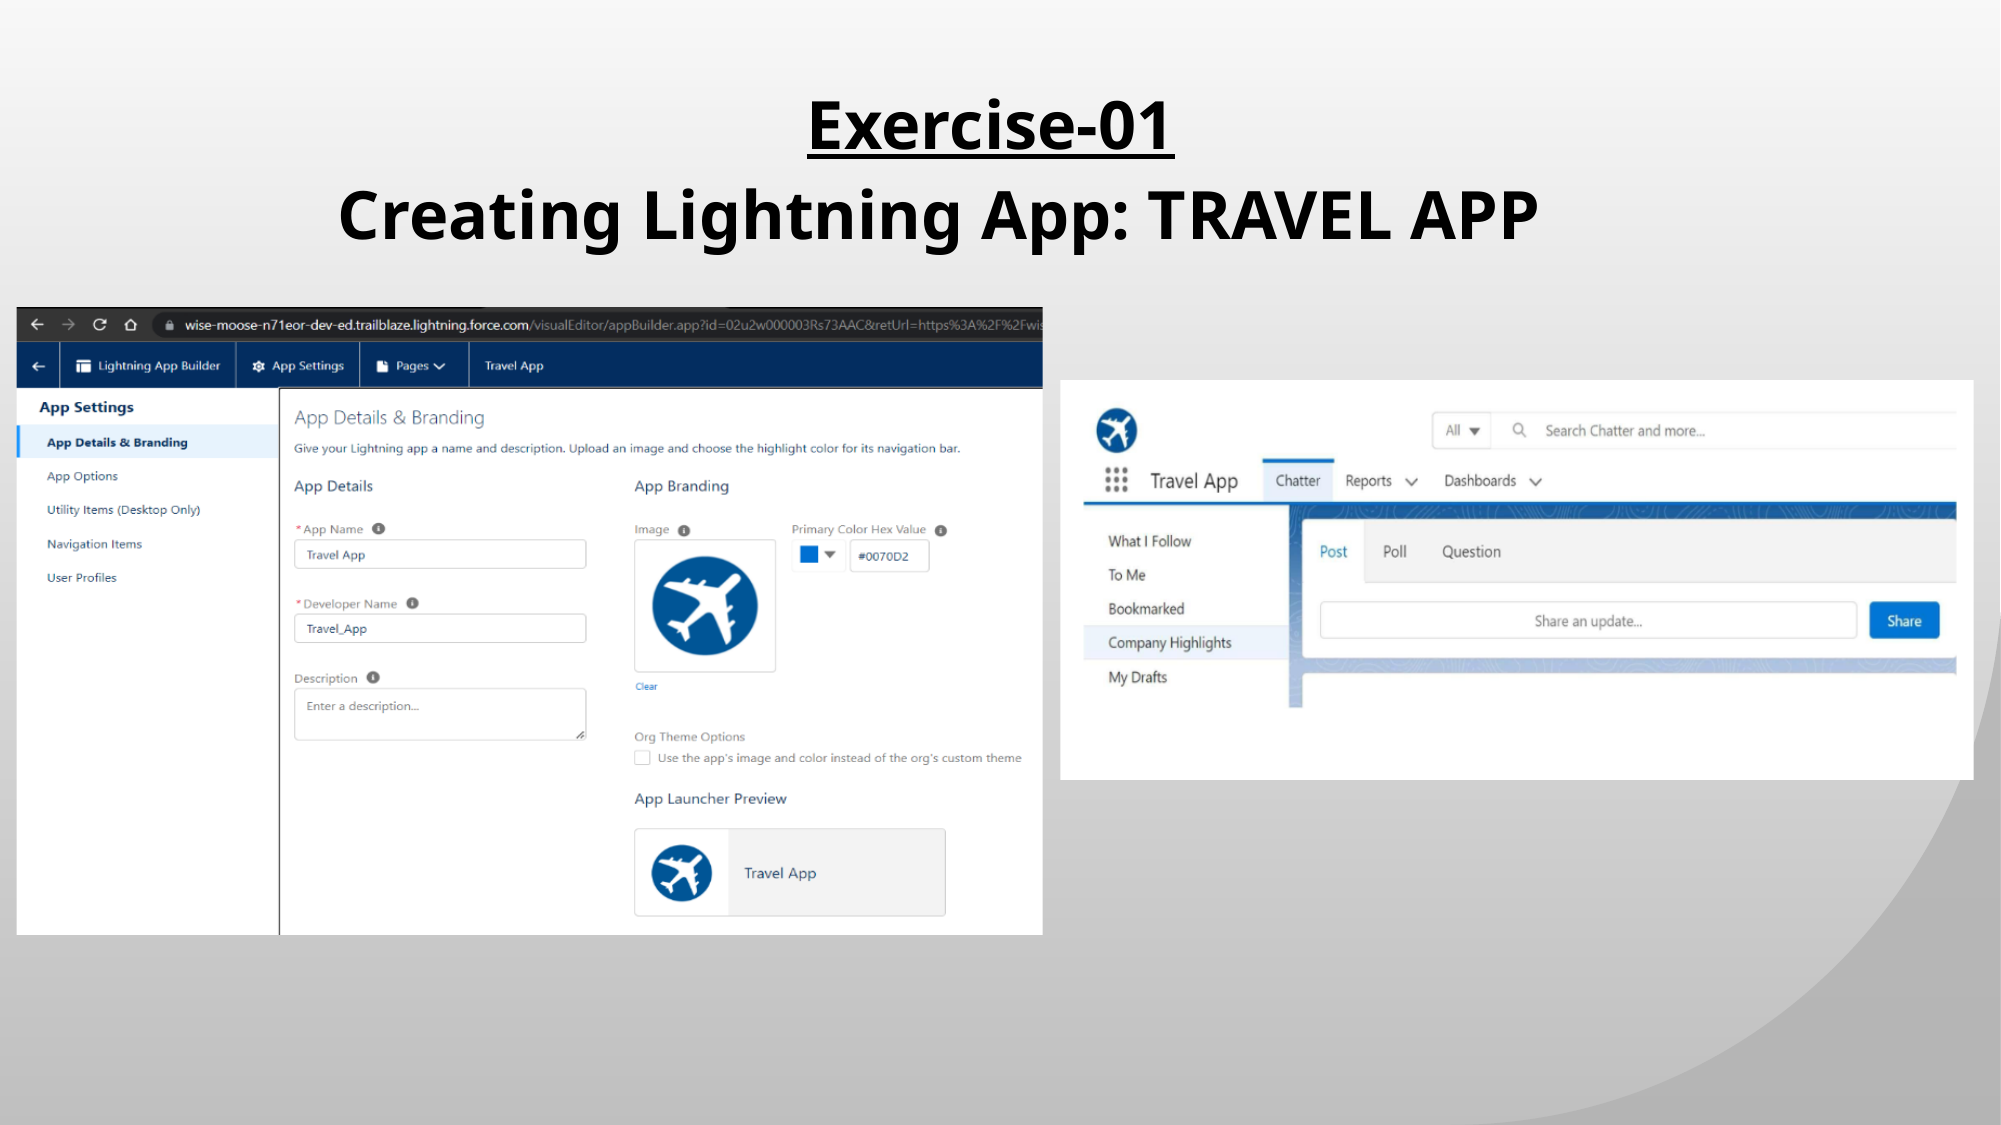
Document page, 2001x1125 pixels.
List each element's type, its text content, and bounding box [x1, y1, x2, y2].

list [16, 307, 1043, 935]
picture [1060, 379, 1974, 780]
title Exercise-01 Creating Lightning App: TRAVEL APP [128, 59, 1854, 278]
